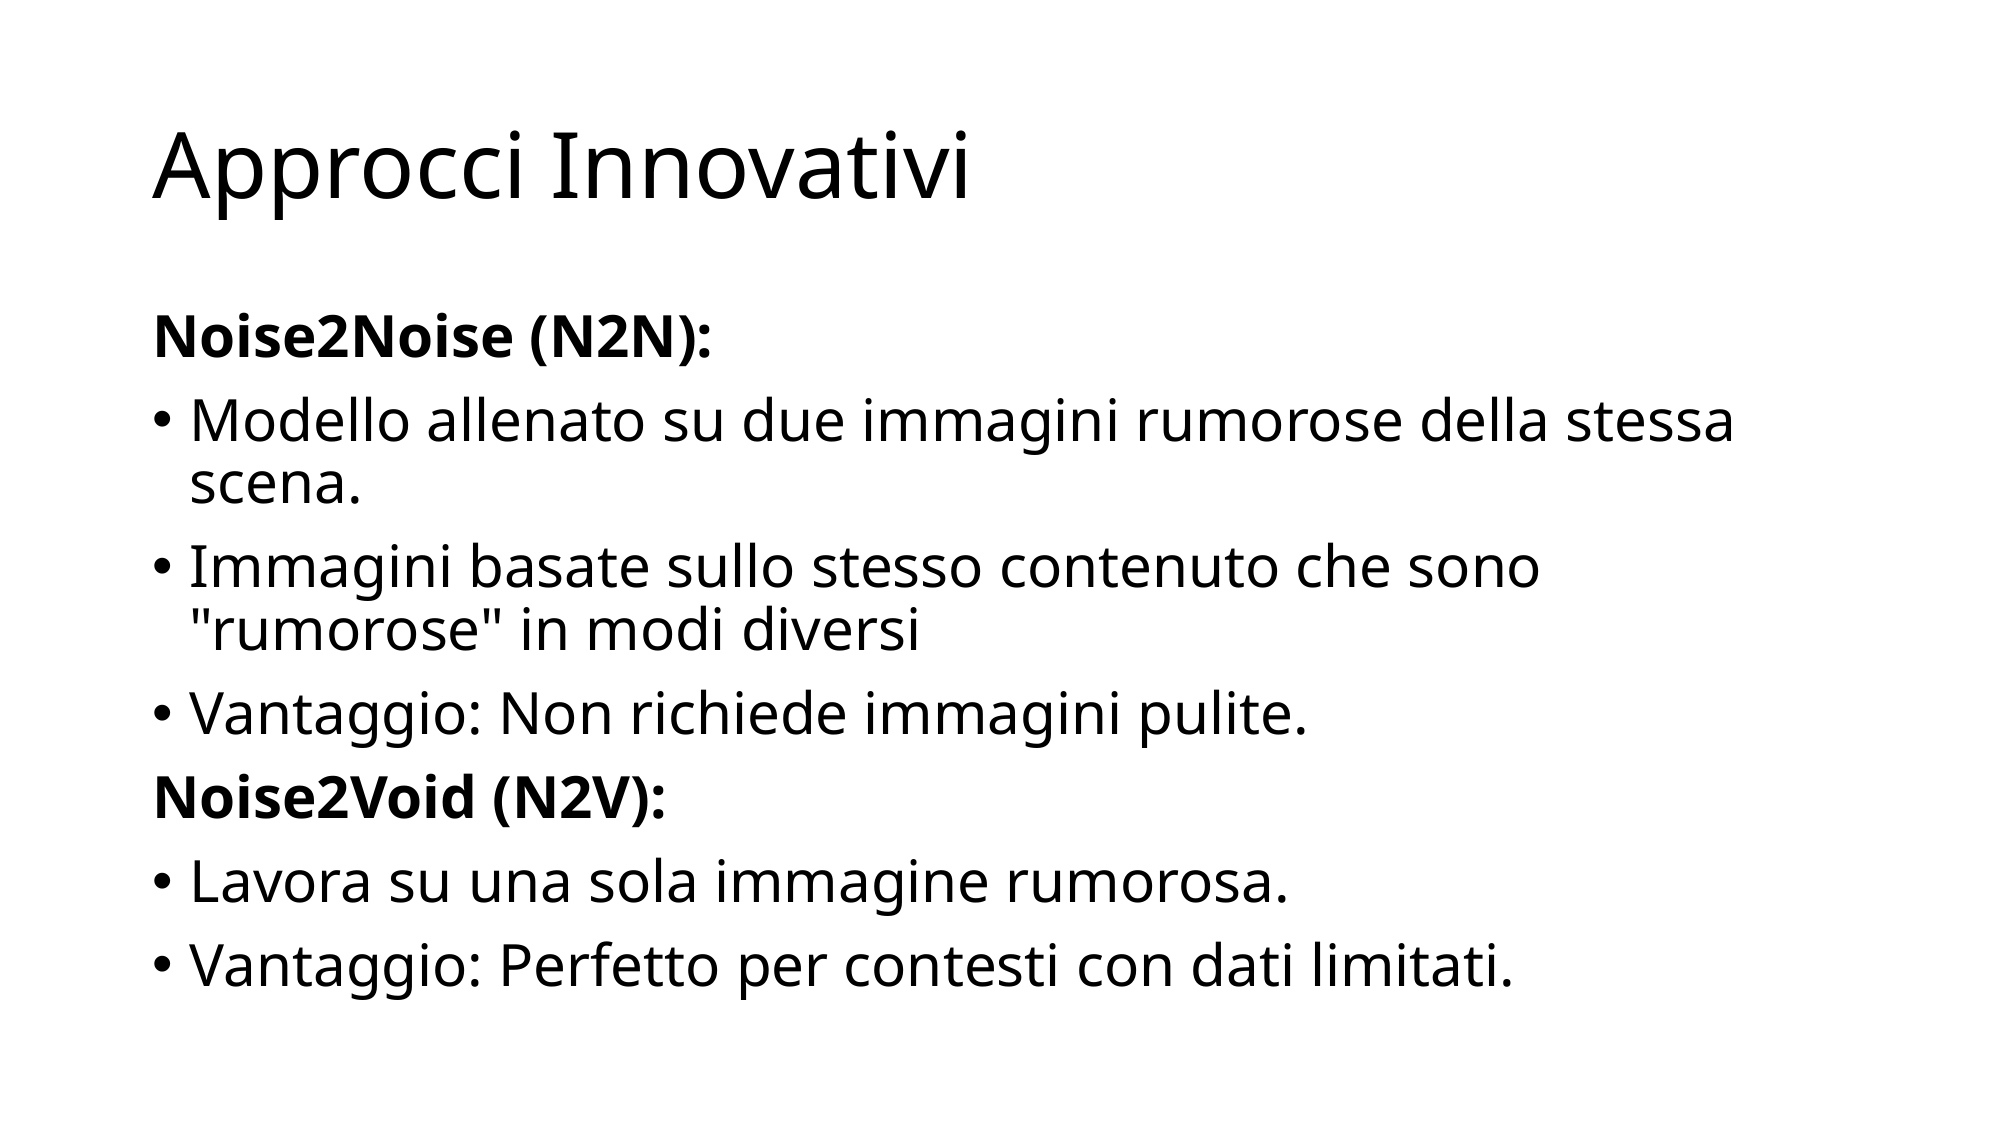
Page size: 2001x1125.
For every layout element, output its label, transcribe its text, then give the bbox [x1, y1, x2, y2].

title Approcci Innovativi [137, 59, 1863, 278]
list Noise2Noise (N2N): Modello allenato su due immagini rumorose della stessa scena. Immagini basate sullo stesso contenuto che sono "rumorose" in modi diversi Vantaggio: Non richiede immagini pulite. Noise2Void (N2V): Lavora su una sola immagine rumorosa. Vantaggio: Perfetto per contesti con dati limitati. [137, 299, 1863, 1014]
